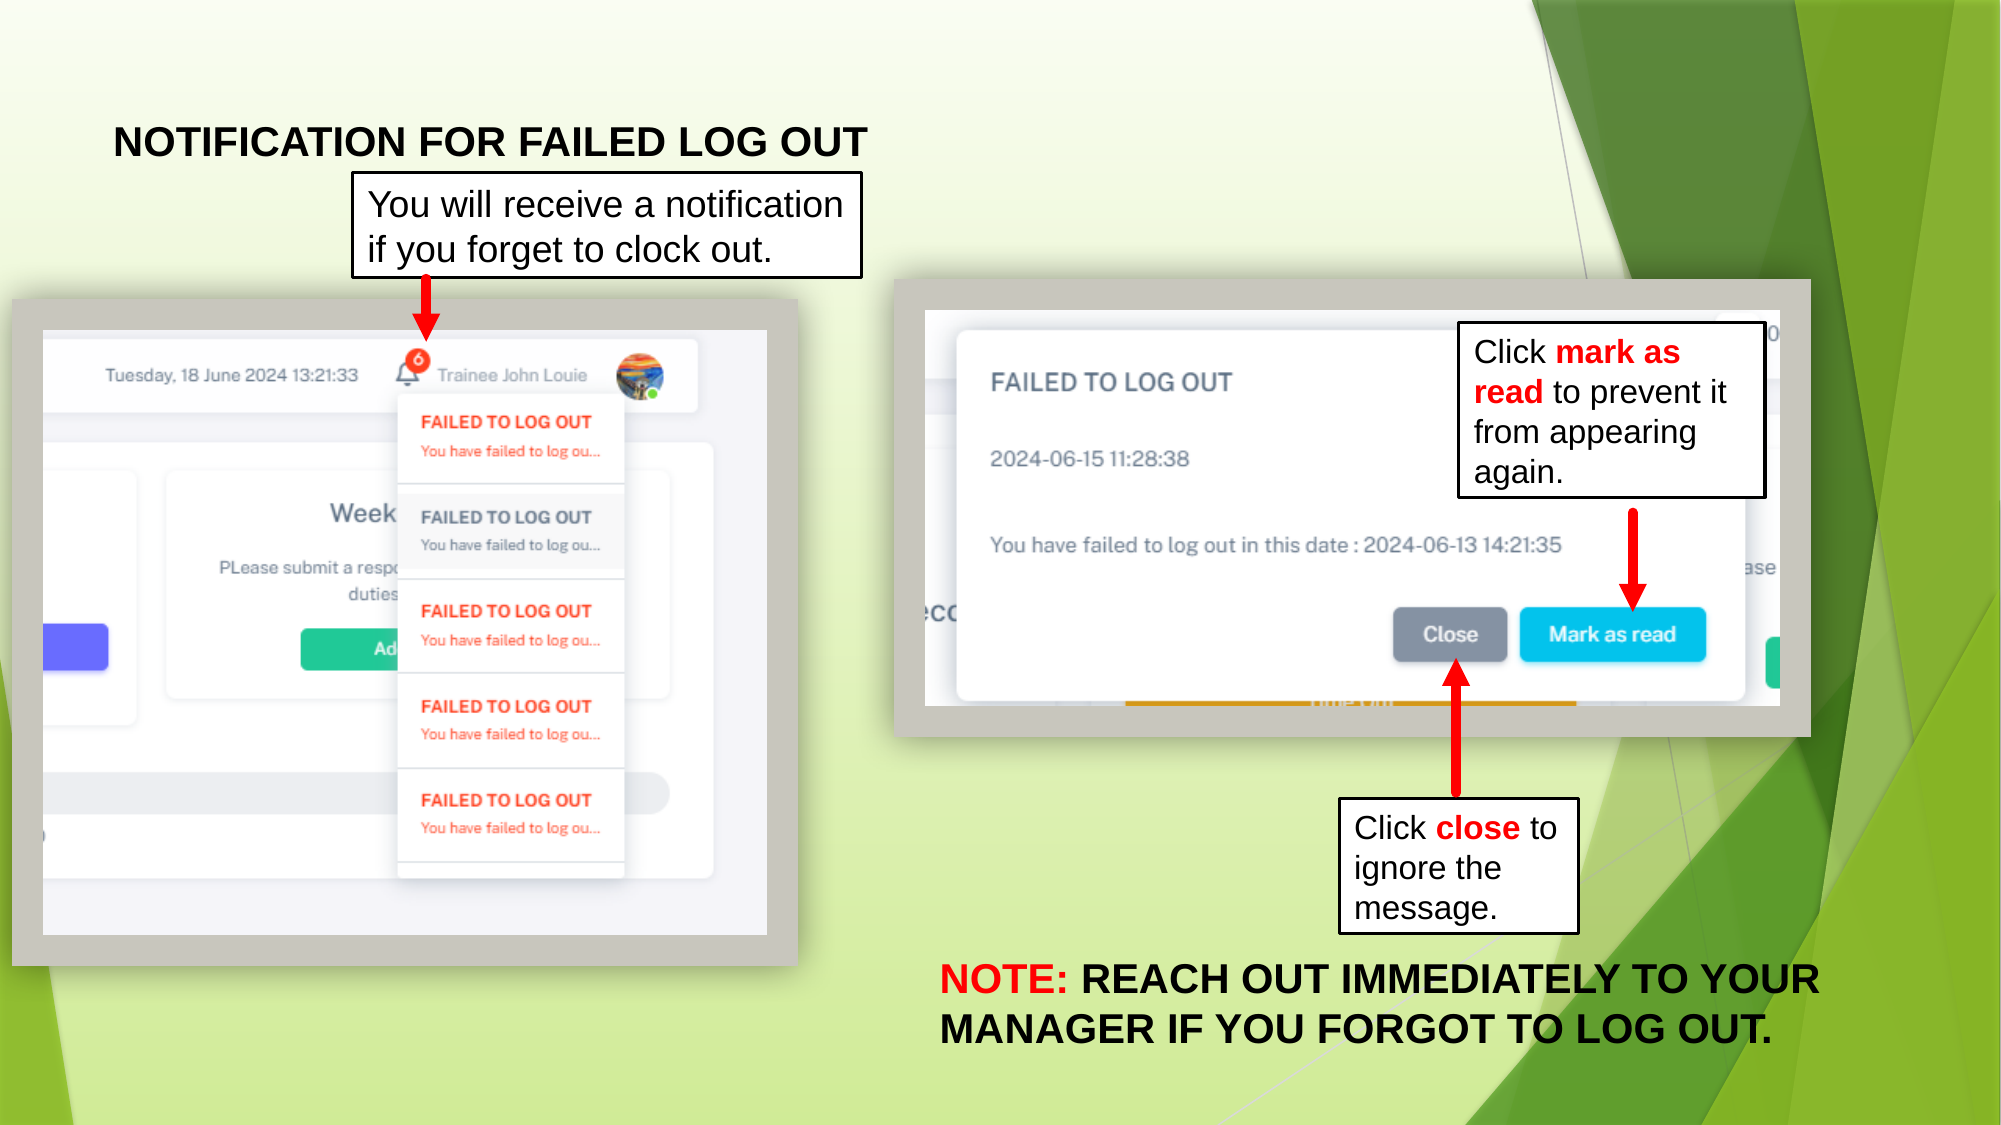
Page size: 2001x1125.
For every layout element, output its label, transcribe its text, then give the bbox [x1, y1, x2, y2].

text_box You will receive a notification if you forget to clock out. [351, 172, 863, 279]
picture [42, 329, 768, 936]
text_box Click close to ignore the message. [1338, 797, 1580, 935]
picture [924, 309, 1781, 707]
text_box NOTIFICATION FOR FAILED LOG OUT [98, 106, 898, 172]
text_box NOTE: REACH OUT IMMEDIATELY TO YOUR MANAGER IF YOU FORGOT TO LOG OUT. [924, 944, 1909, 1060]
